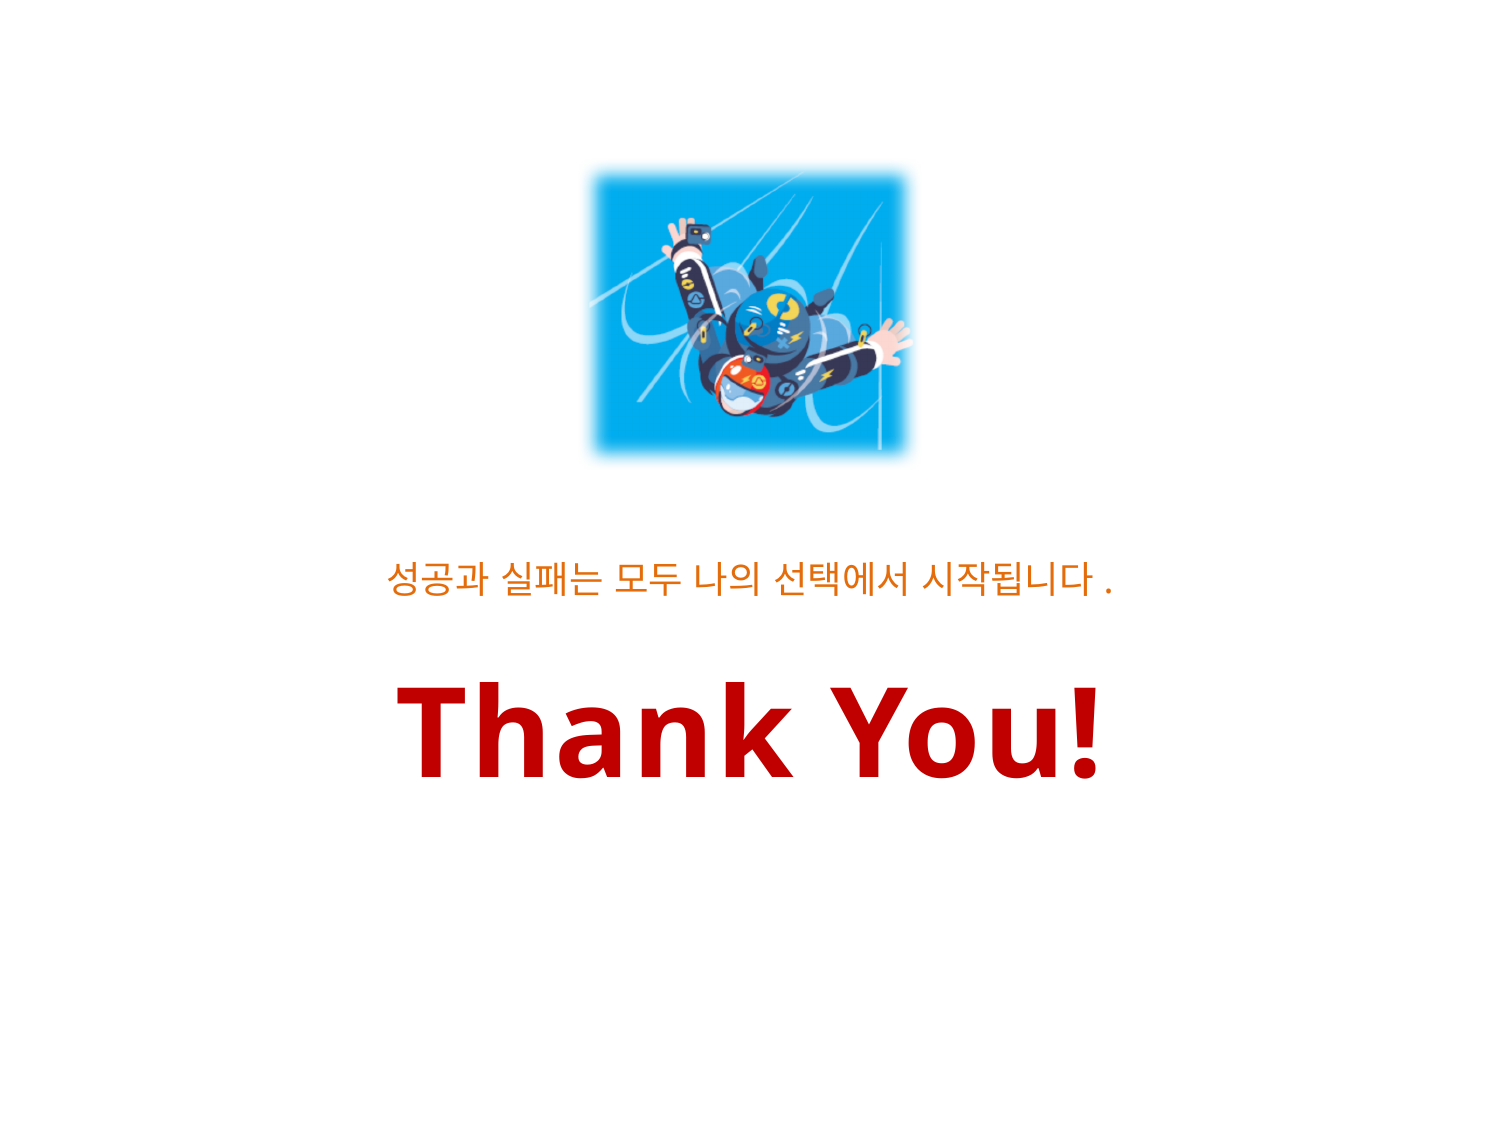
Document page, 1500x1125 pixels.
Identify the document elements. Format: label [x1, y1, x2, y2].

picture [606, 212, 894, 442]
picture [749, 307, 761, 314]
